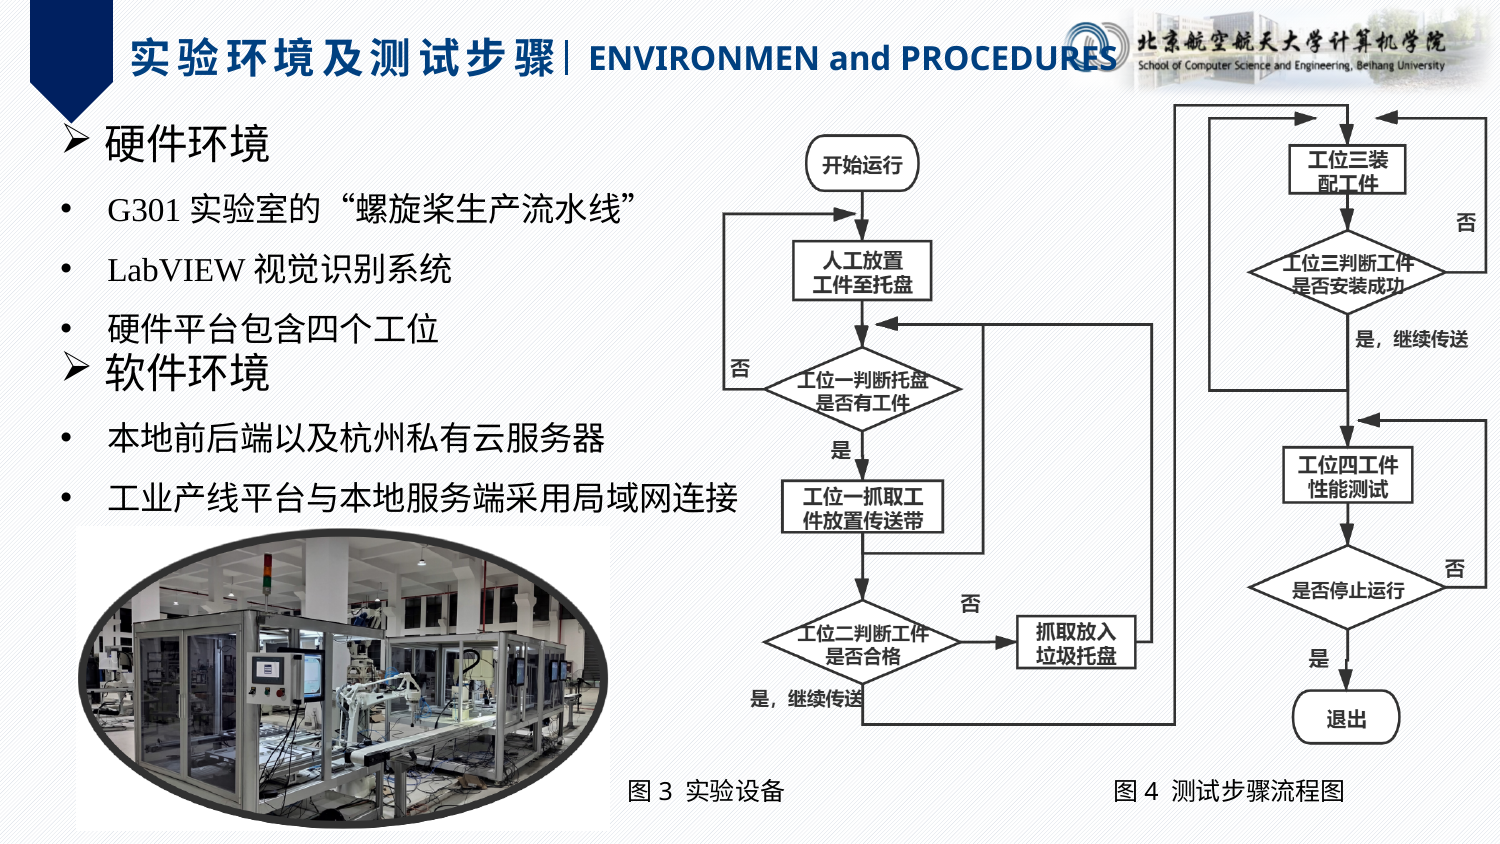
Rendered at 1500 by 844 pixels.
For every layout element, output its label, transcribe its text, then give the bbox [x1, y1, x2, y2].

picture [76, 525, 610, 831]
text_box 图3 实验设备 [610, 768, 857, 813]
picture [1075, 15, 1485, 82]
text_box 图4 测试步骤流程图 [1079, 768, 1380, 813]
picture [703, 96, 1500, 748]
text_box 实验环境及测试步骤 [115, 24, 571, 90]
text_box ENVIRONMEN and PROCEDURES [573, 29, 1143, 85]
text_box 软件环境 本地前后端以及杭州私有云服务器 工业产线平台与本地服务端采用局域网连接 [45, 339, 703, 524]
text_box 硬件环境 G301实验室的“螺旋桨生产流水线” LabVIEW视觉识别系统 硬件平台包含四个工位 [45, 111, 703, 339]
